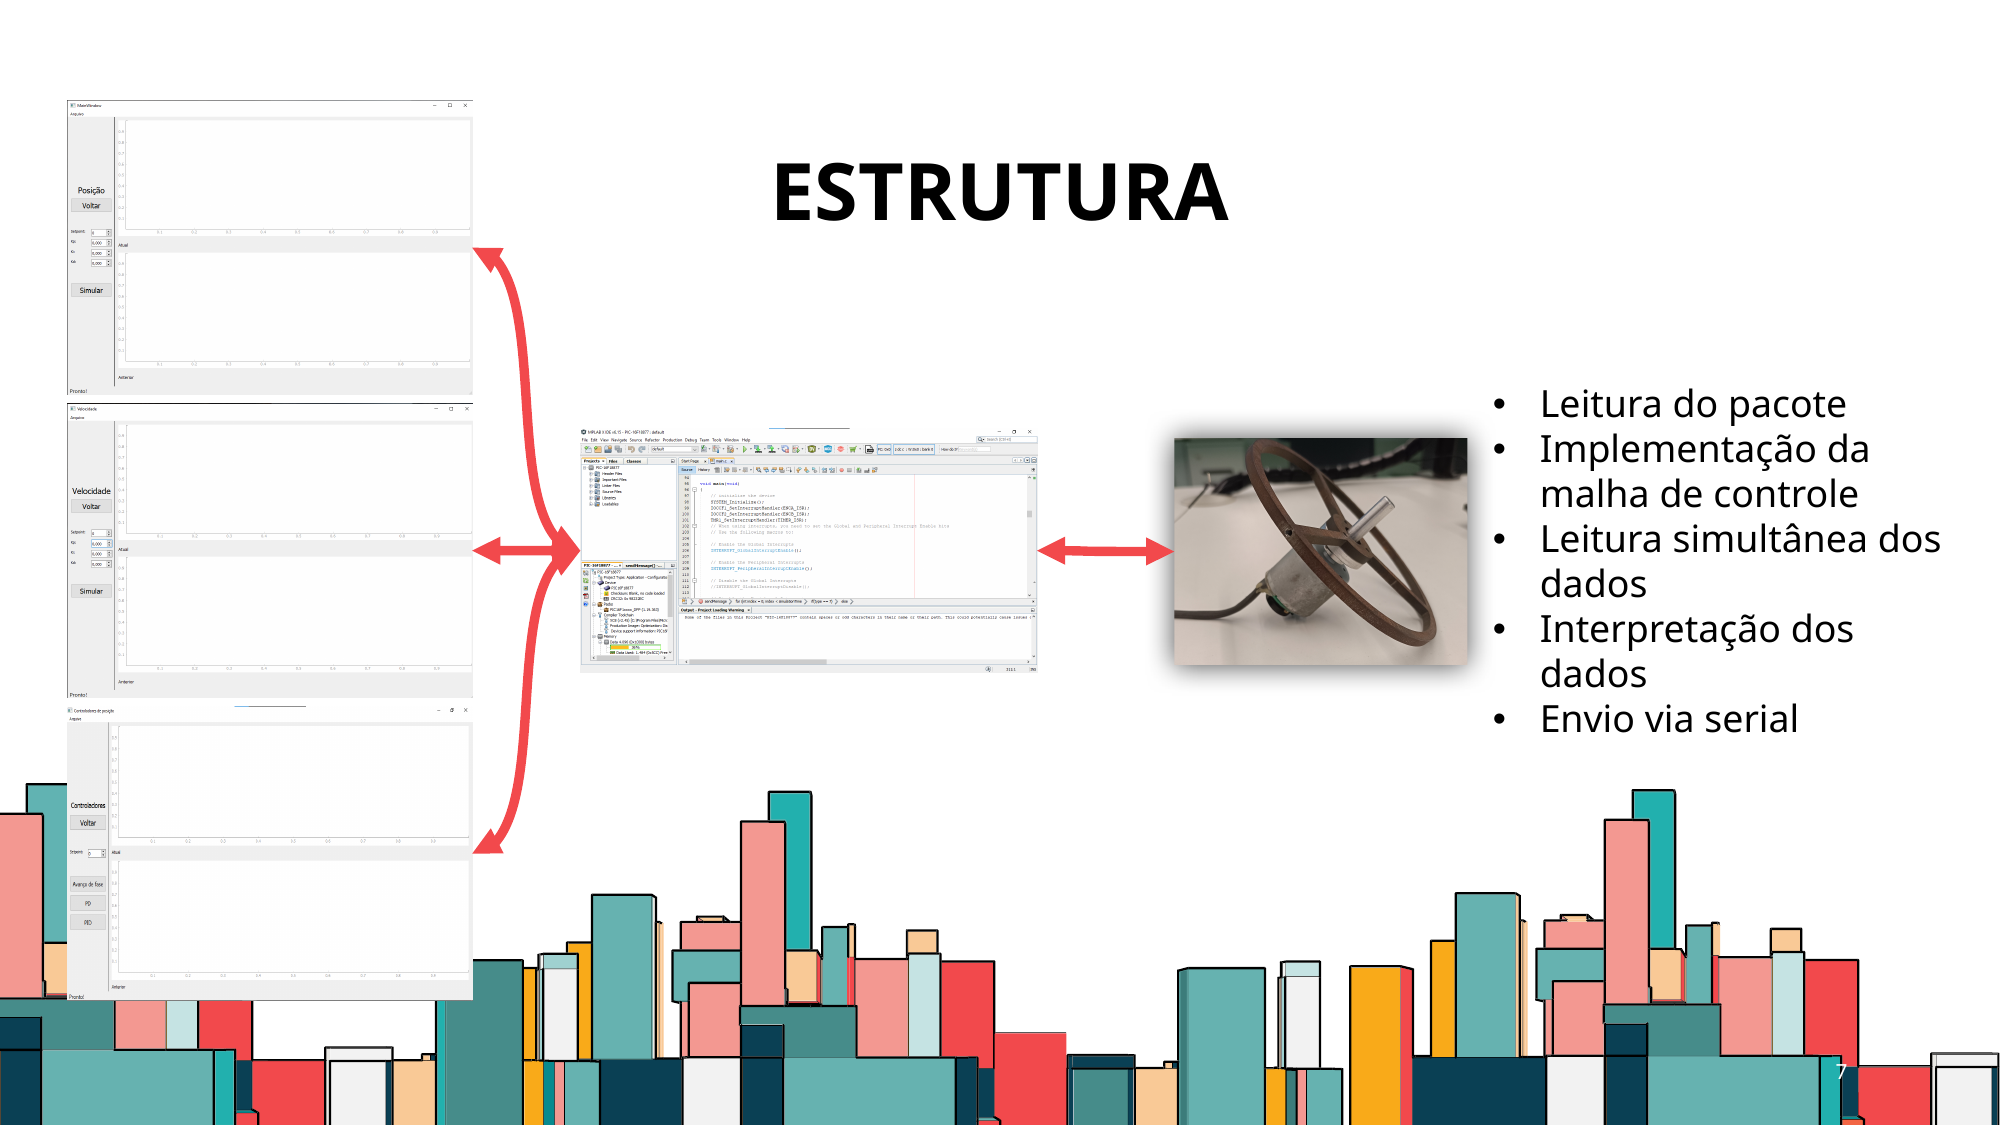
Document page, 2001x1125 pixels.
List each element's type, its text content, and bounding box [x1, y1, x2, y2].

picture [67, 100, 473, 395]
title Estrutura [153, 86, 1847, 304]
picture [67, 706, 473, 1002]
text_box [472, 247, 581, 550]
picture [67, 403, 472, 698]
picture [1174, 438, 1468, 665]
slide_number 7 [1412, 1042, 1863, 1103]
text_box Leitura do pacote Implementação da malha de controle Leitura simultânea dos dados Interpretação dos dados Envio via serial [1478, 373, 1979, 748]
picture [581, 428, 1038, 673]
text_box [472, 550, 581, 854]
